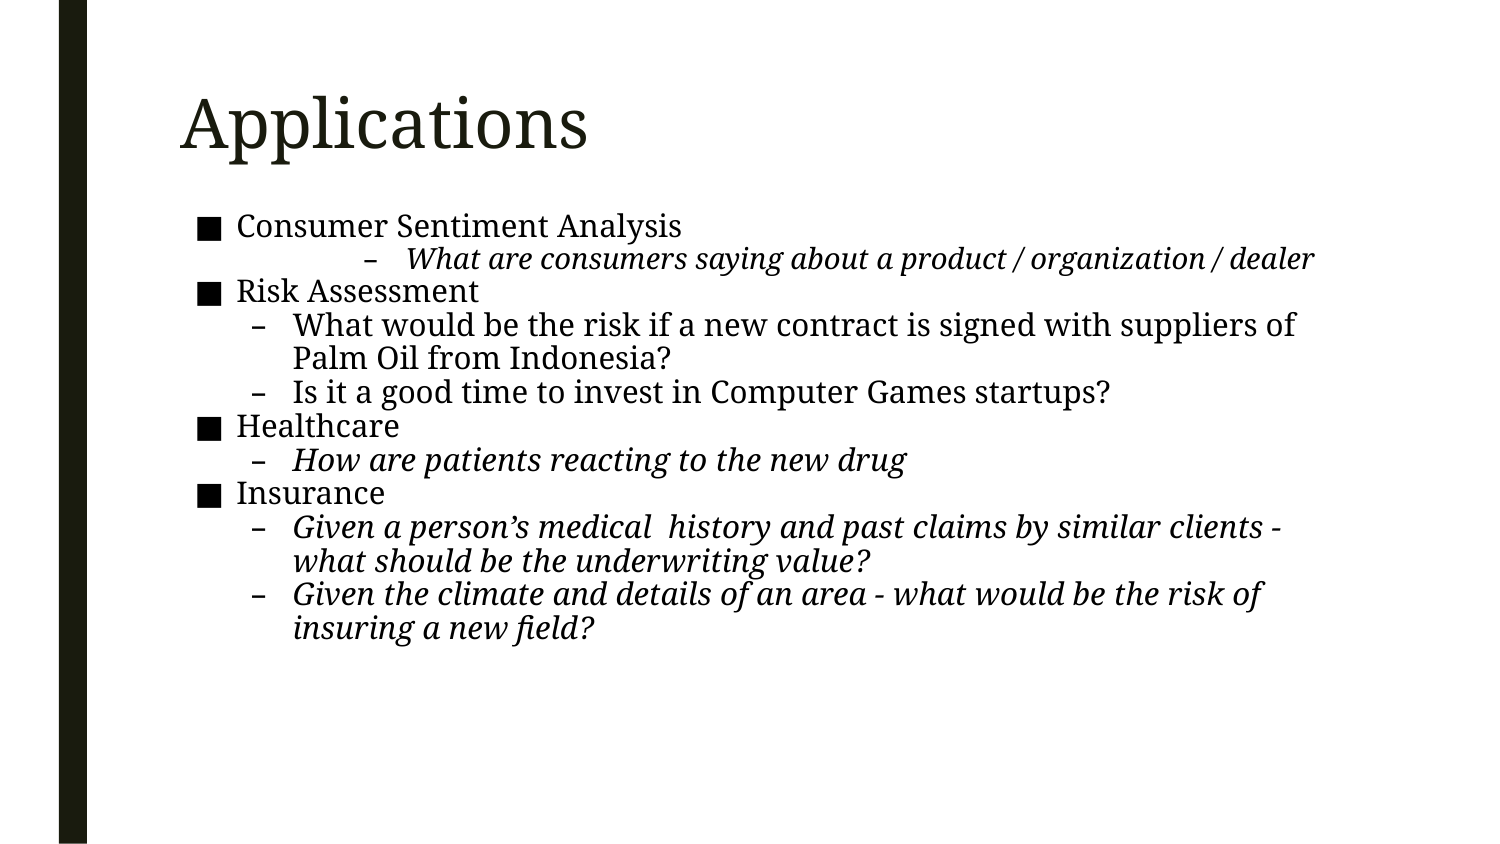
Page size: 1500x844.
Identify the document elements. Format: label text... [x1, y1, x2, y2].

title Applications [168, 84, 1351, 205]
list Consumer Sentiment Analysis What are consumers saying about a product / organization / dealer Risk Assessment What would be the risk if a new contract is signed with suppliers of Palm Oil from Indonesia? Is it a good time to invest in Computer Games startups? Healthcare How are patients reacting to the new drug Insurance Given a person’s medical history and past claims by similar clients - what should be the underwriting value? Given the climate and details of an area - what would be the risk of insuring a new field? [168, 205, 1351, 722]
